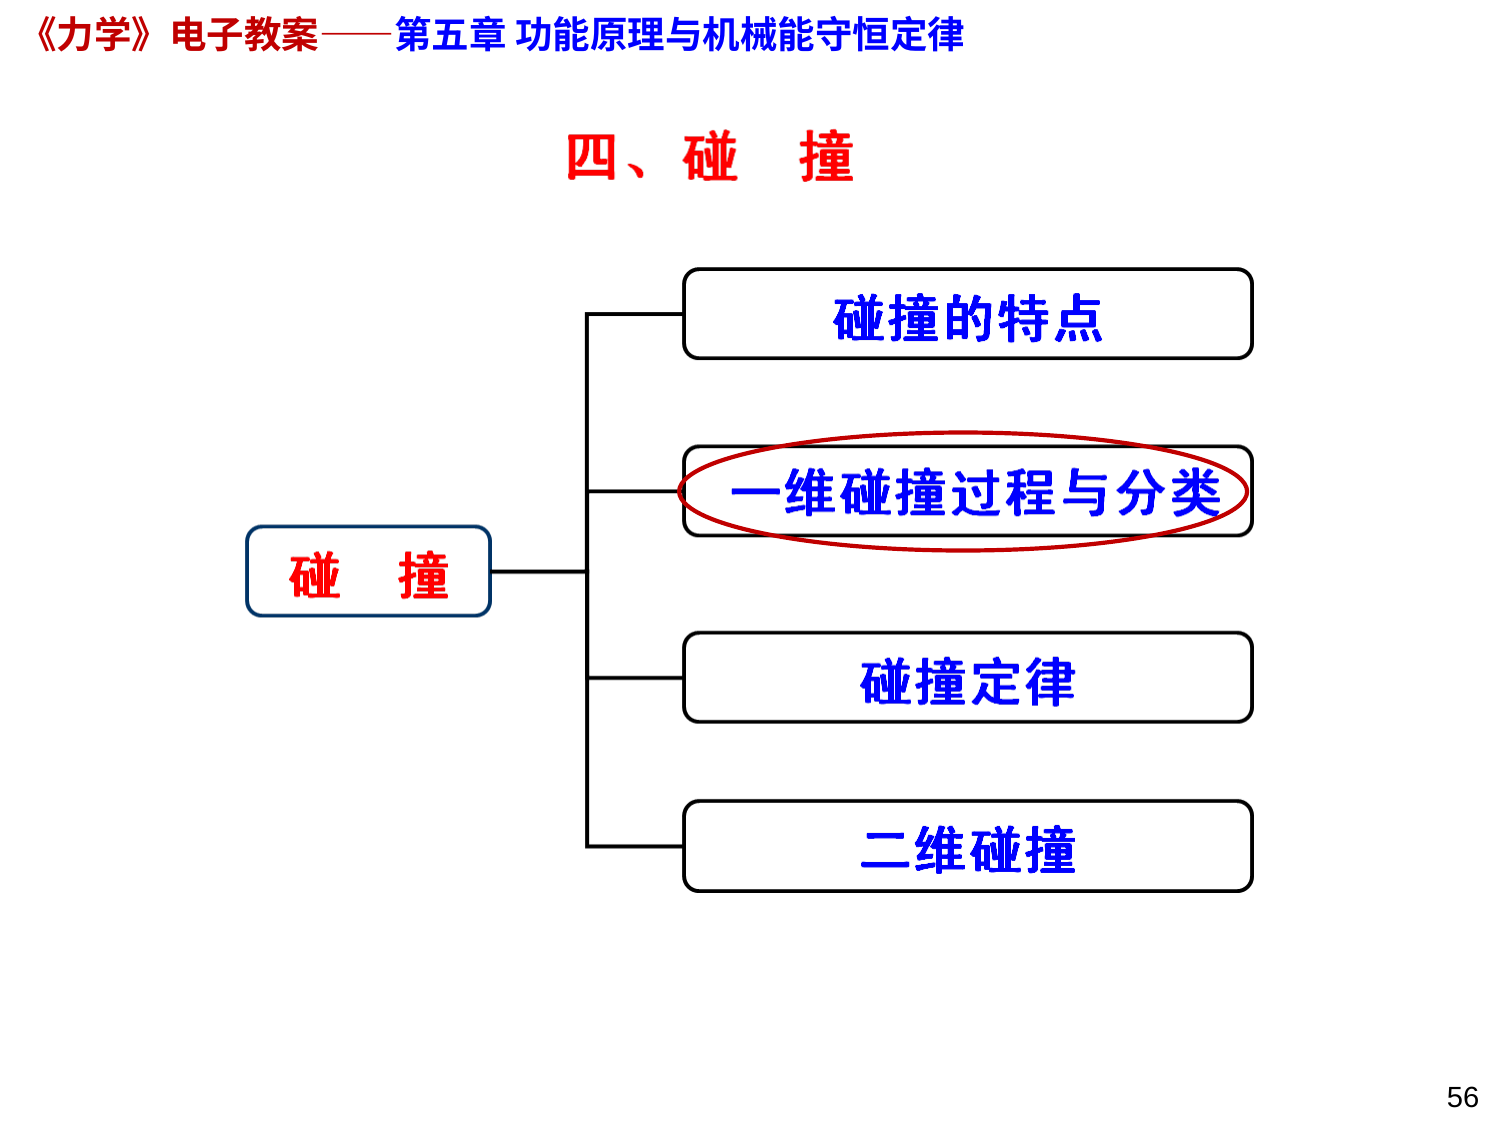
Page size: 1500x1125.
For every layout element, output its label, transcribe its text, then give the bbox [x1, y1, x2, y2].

slide_number 56 [1143, 1070, 1495, 1114]
picture [243, 265, 1257, 894]
picture [526, 98, 892, 197]
